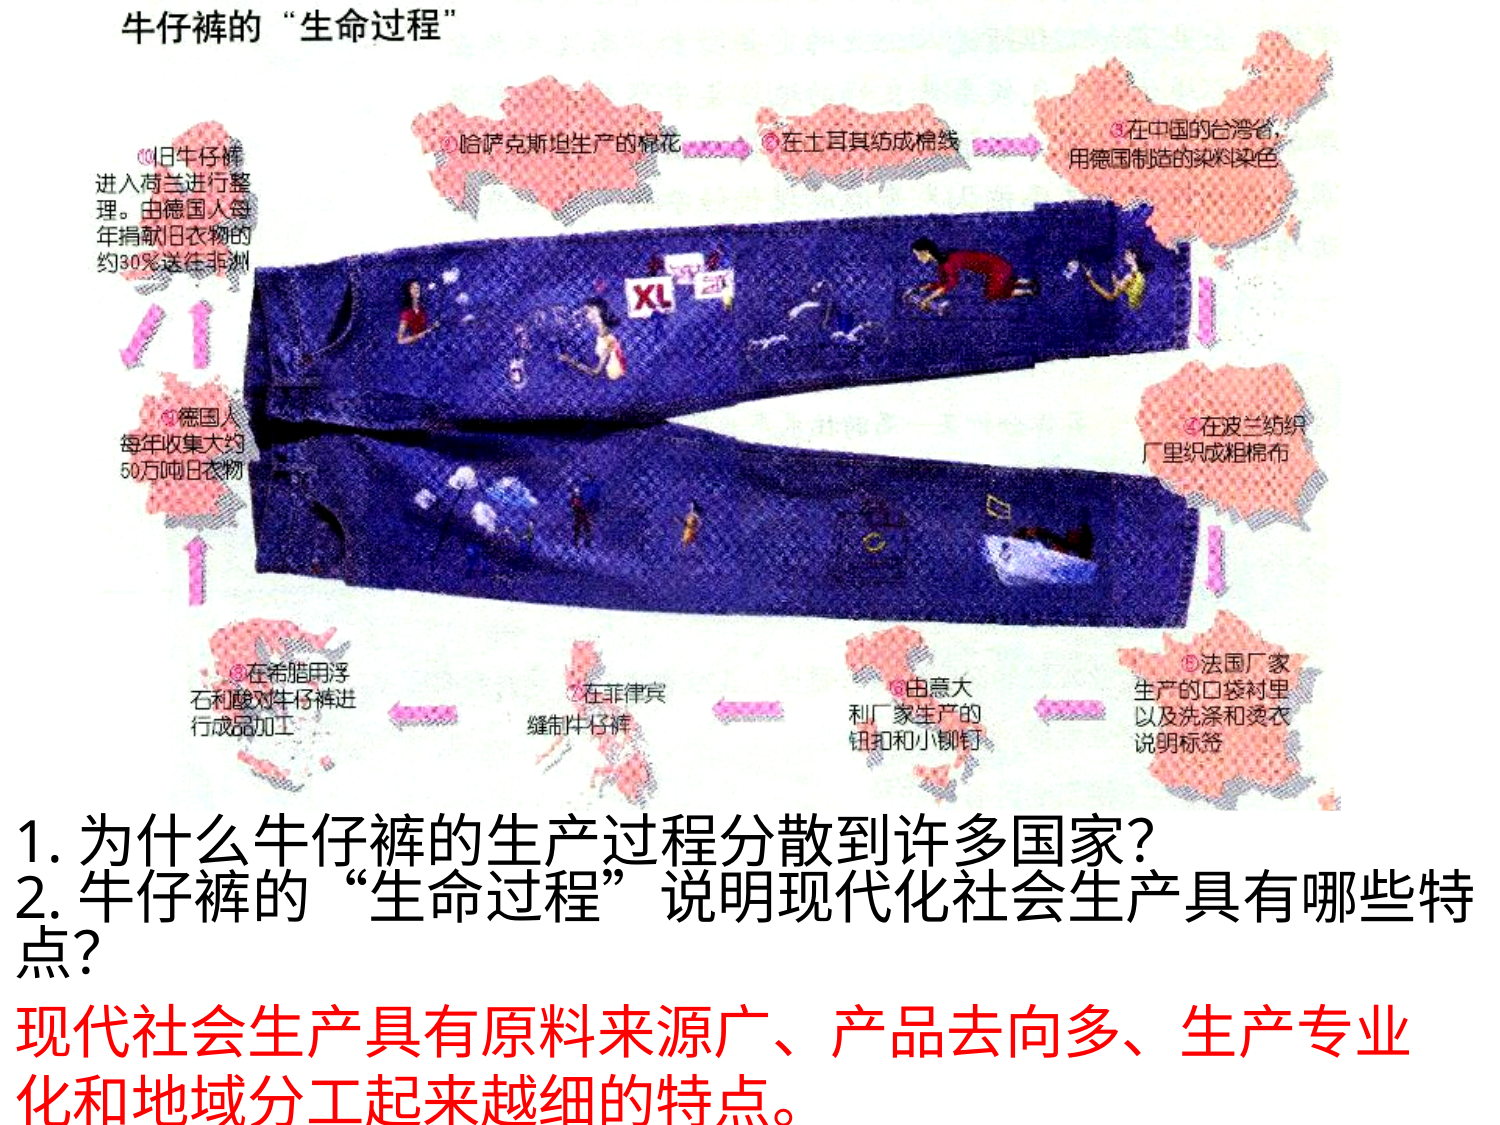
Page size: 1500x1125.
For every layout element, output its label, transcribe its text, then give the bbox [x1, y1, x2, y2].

text_box 现代社会生产具有原料来源广、产品去向多、生产专业化和地域分工起来越细的特点。 [0, 987, 1471, 1125]
text_box 1.为什么牛仔裤的生产过程分散到许多国家？ 2.牛仔裤的“生命过程”说明现代化社会生产具有哪些特点？ [0, 810, 1500, 994]
picture [88, 0, 1341, 902]
